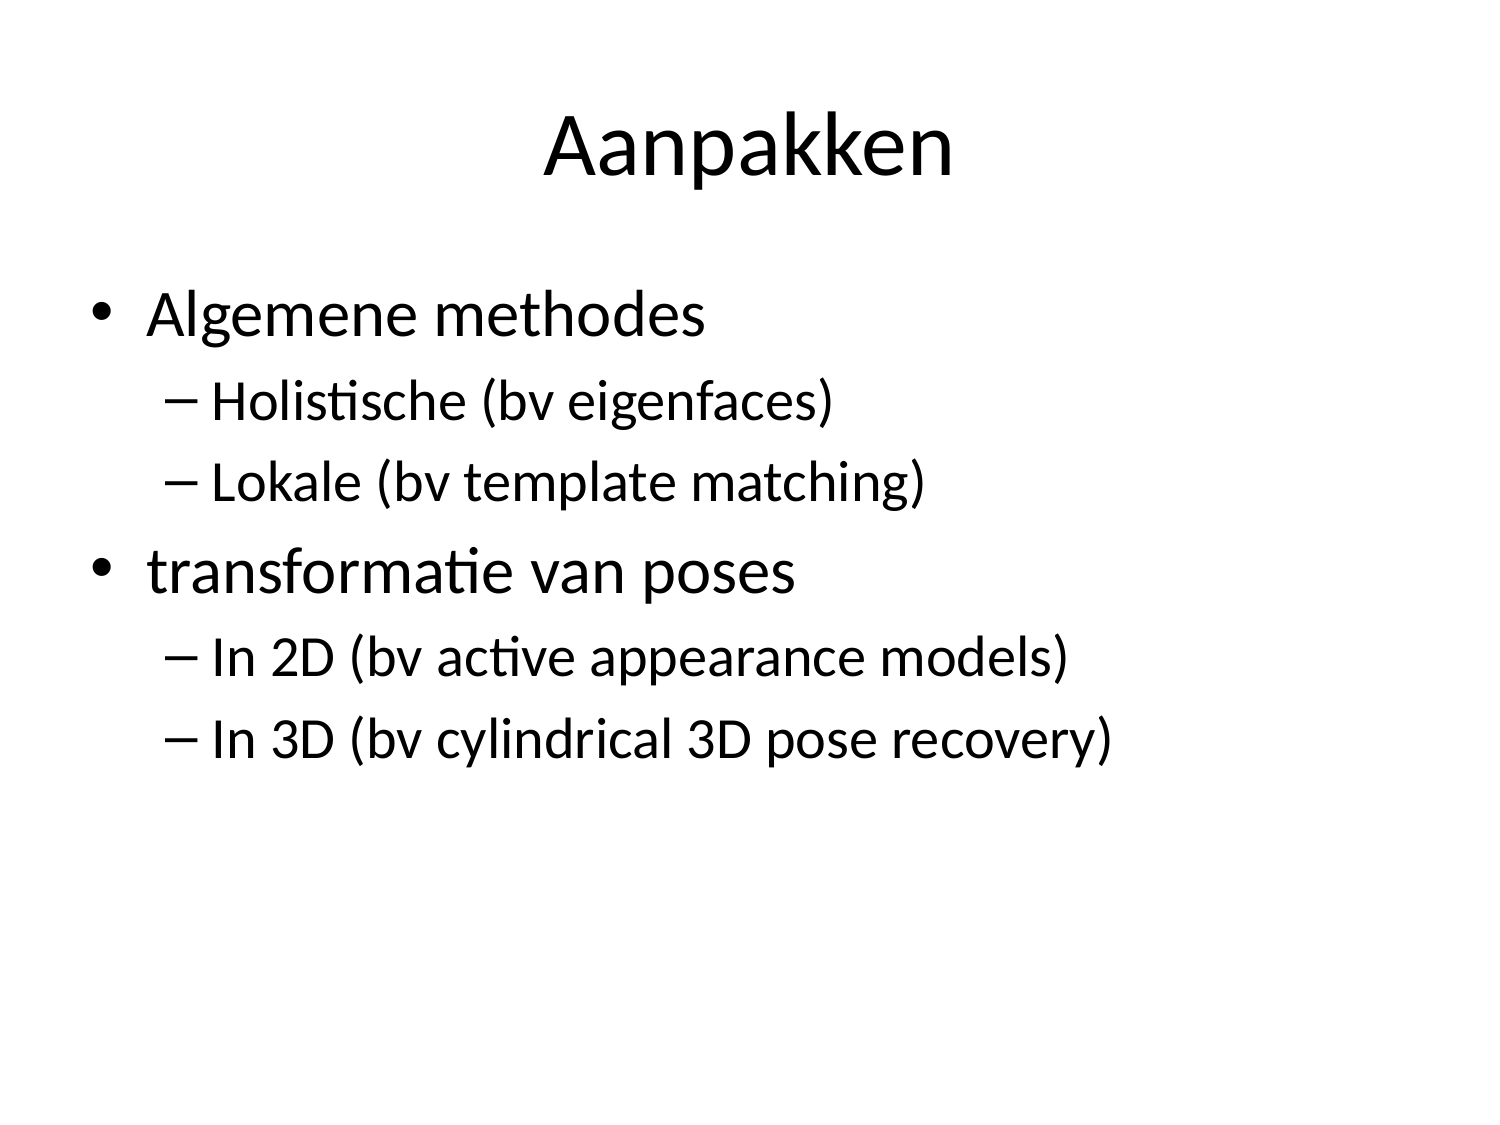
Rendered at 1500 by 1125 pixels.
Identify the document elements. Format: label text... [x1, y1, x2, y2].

list Algemene methodes Holistische (bv eigenfaces) Lokale (bv template matching) transformatie van poses In 2D (bv active appearance models) In 3D (bv cylindrical 3D pose recovery) [75, 262, 1425, 1005]
title Aanpakken [75, 45, 1425, 233]
